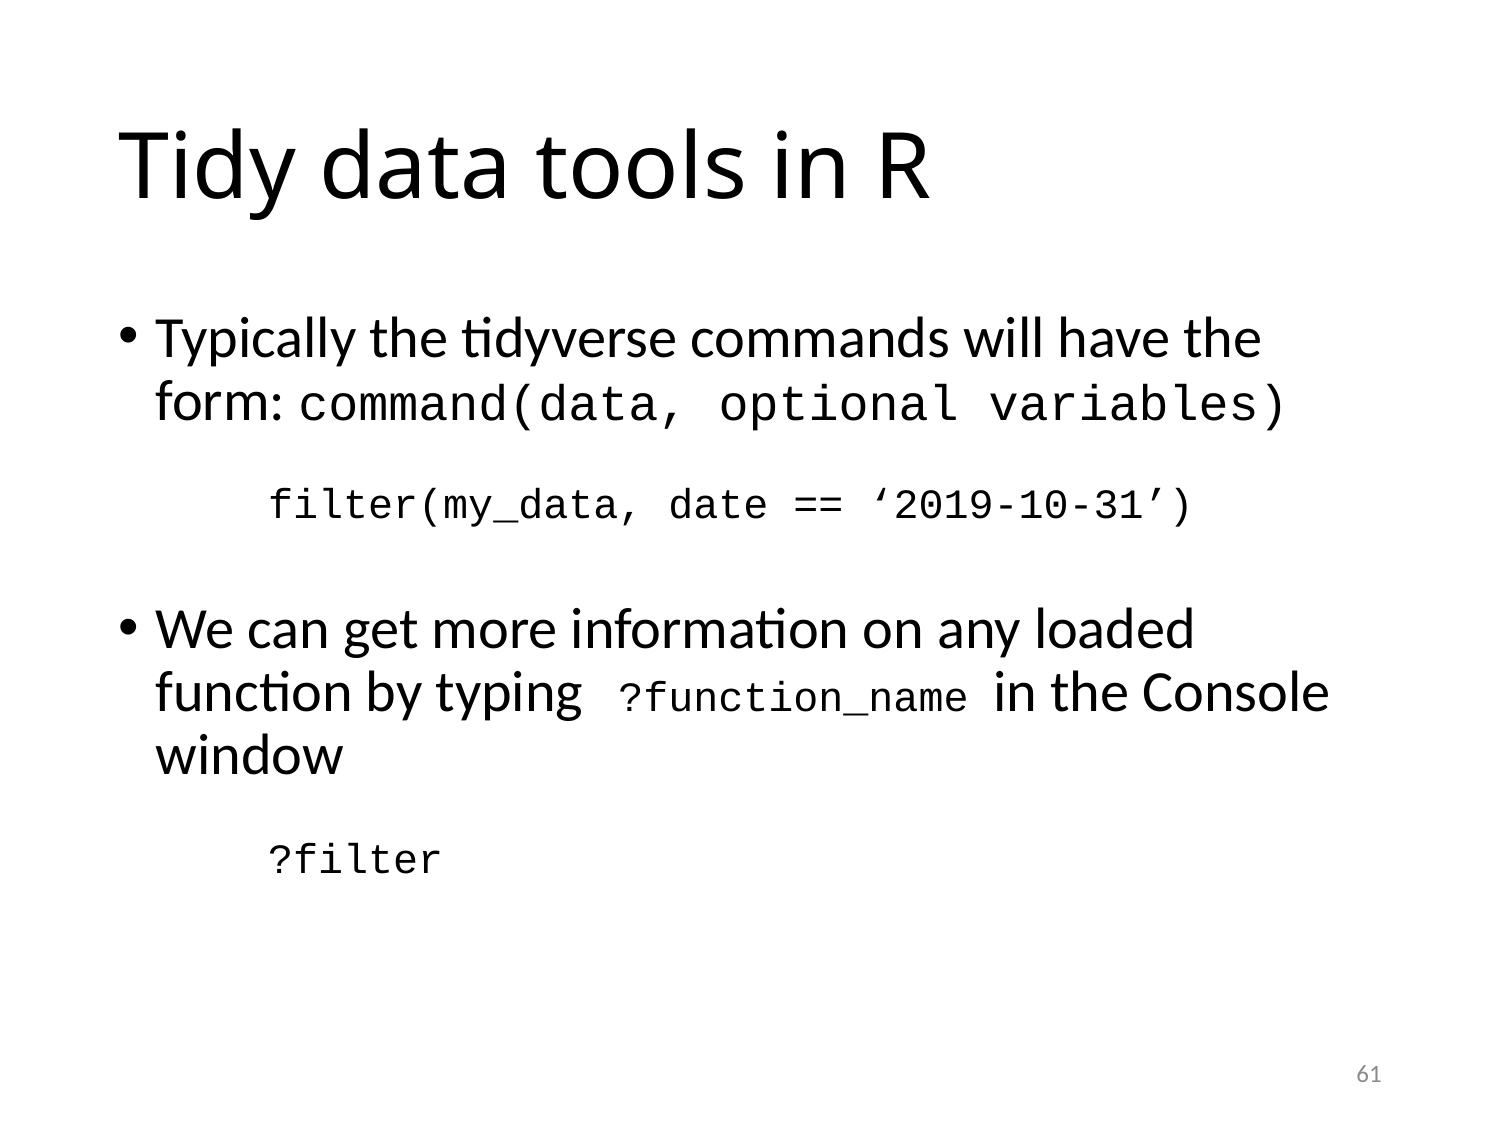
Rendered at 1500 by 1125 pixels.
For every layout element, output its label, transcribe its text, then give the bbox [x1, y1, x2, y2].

slide_number 61 [1059, 1042, 1397, 1103]
list Typically the tidyverse commands will have the form: command(data, optional variables) filter(my_data, date == ‘2019-10-31’) We can get more information on any loaded function by typing ?function_name in the Console window ?filter [103, 299, 1397, 1014]
title Tidy data tools in R [103, 59, 1397, 278]
